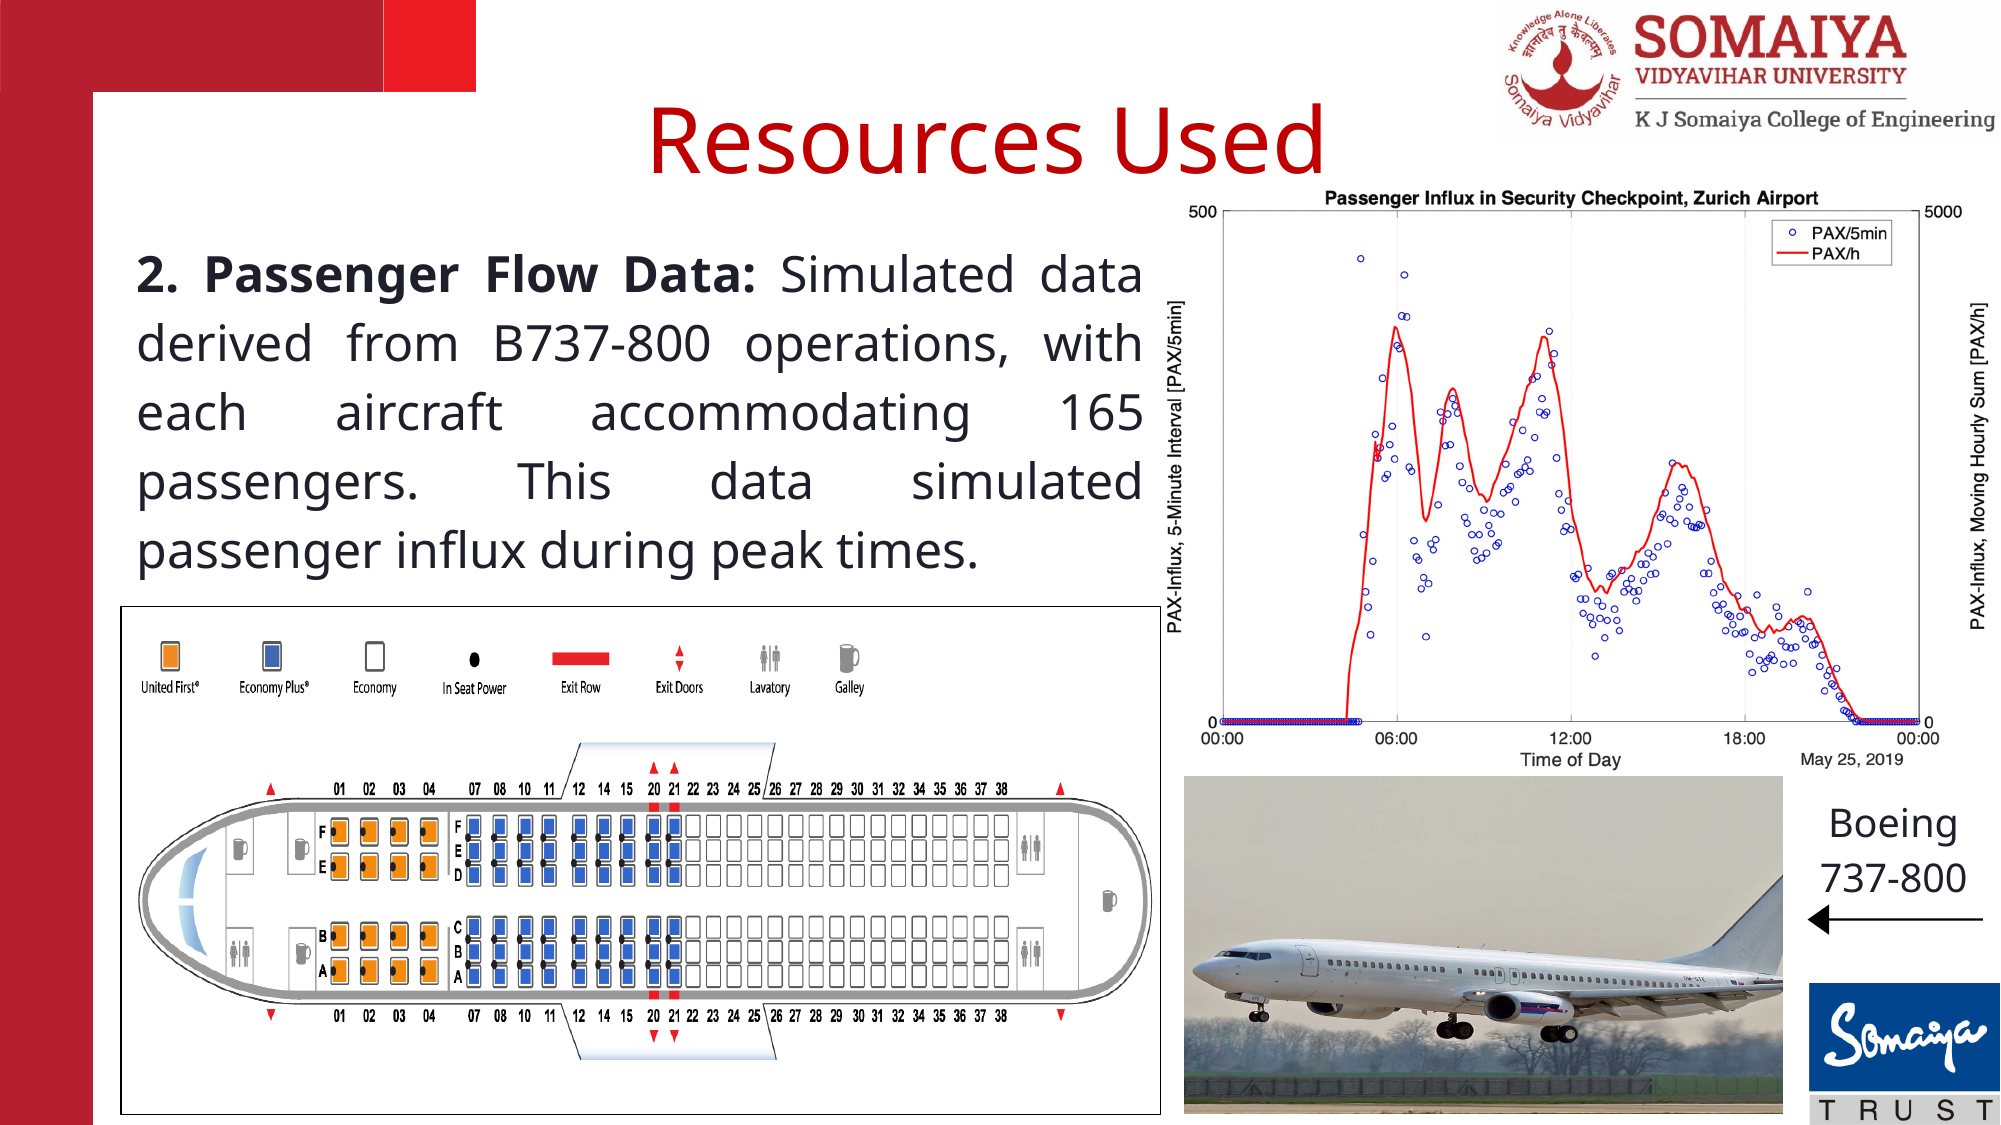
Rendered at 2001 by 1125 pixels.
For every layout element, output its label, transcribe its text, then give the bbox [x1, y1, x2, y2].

title Resources Used [596, 42, 1379, 246]
text_box [1807, 904, 1983, 935]
picture [1809, 982, 2000, 1125]
picture [0, 0, 476, 1125]
picture [1499, 0, 2000, 142]
text_box Boeing 737-800 [1787, 776, 2000, 916]
picture [1164, 188, 1990, 772]
picture [1184, 775, 1783, 1115]
picture [121, 607, 1161, 1115]
list 2. Passenger Flow Data: Simulated data derived from B737-800 operations, with each aircraft accommodating 165 passengers. This data simulated passenger influx during peak times. [121, 226, 1159, 595]
